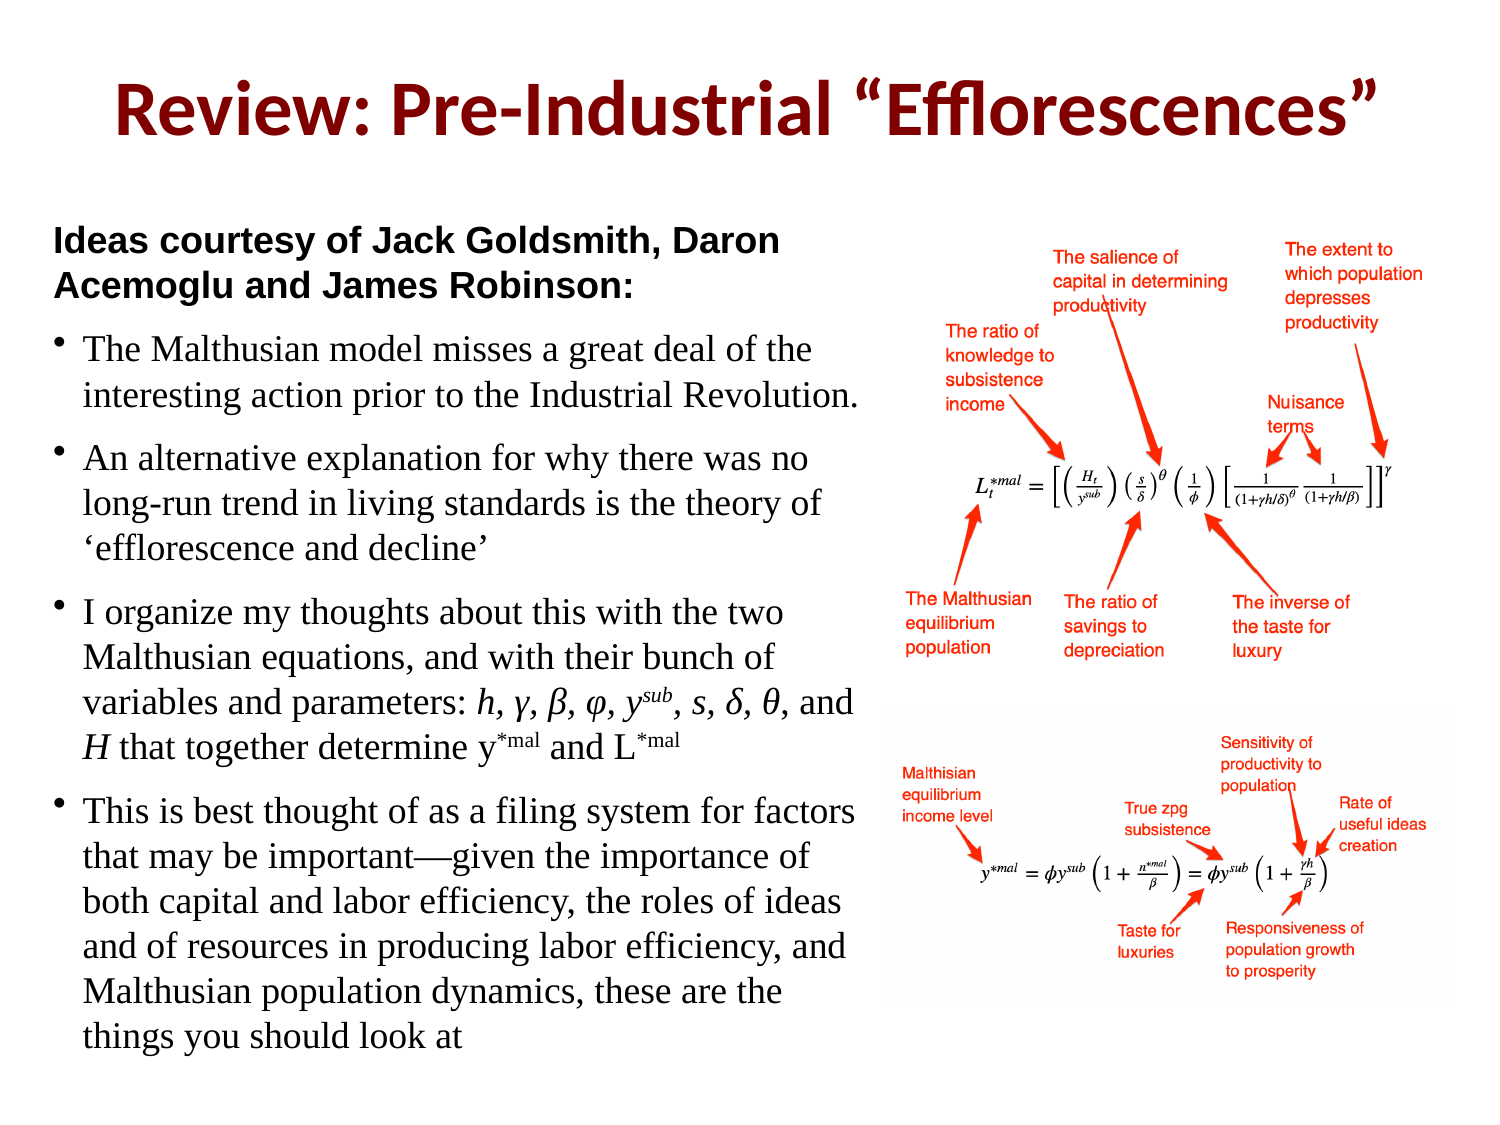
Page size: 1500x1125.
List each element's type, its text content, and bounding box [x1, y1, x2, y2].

picture [881, 208, 1452, 667]
title Review: Pre-Industrial “Efflorescences” [44, 0, 1453, 209]
picture [881, 706, 1452, 1005]
list Ideas courtesy of Jack Goldsmith, Daron Acemoglu and James Robinson: The Malthusian model misses a great deal of the interesting action prior to the Industrial Revolution. An alternative explanation for why there was no long-run trend in living standards is the theory of ‘efflorescence and decline’ I organize my thoughts about this with the two Malthusian equations, and with their bunch of variables and parameters: h, γ, β, φ, ysub, s, δ, θ, and H that together determine y*mal and L*mal This is best thought of as a filing system for factors that may be important—given the importance of both capital and labor efficiency, the roles of ideas and of resources in producing labor efficiency, and Malthusian population dynamics, these are the things you should look at [44, 207, 882, 1065]
